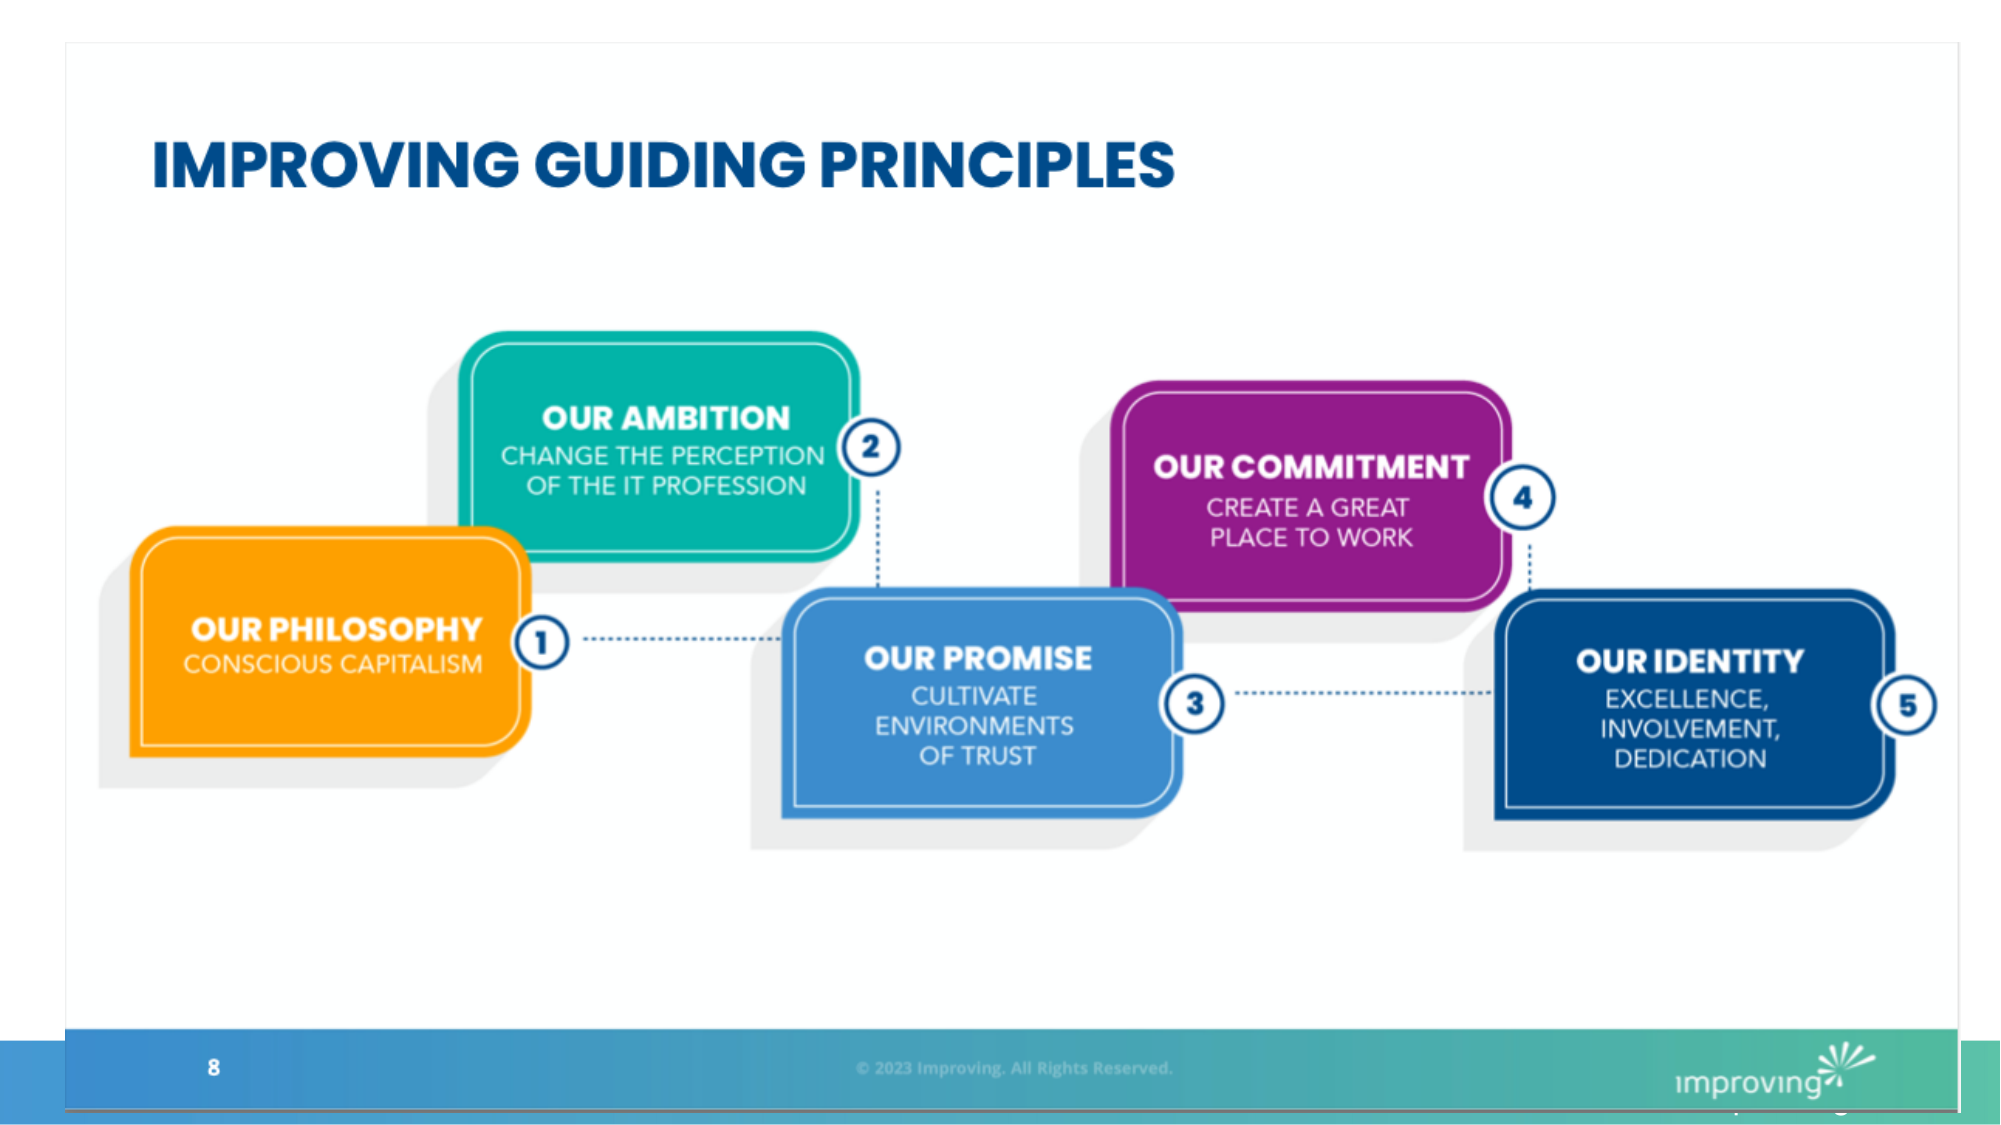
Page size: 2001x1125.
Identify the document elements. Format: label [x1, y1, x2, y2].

list [65, 42, 1961, 1113]
picture [0, 0, 2000, 1125]
